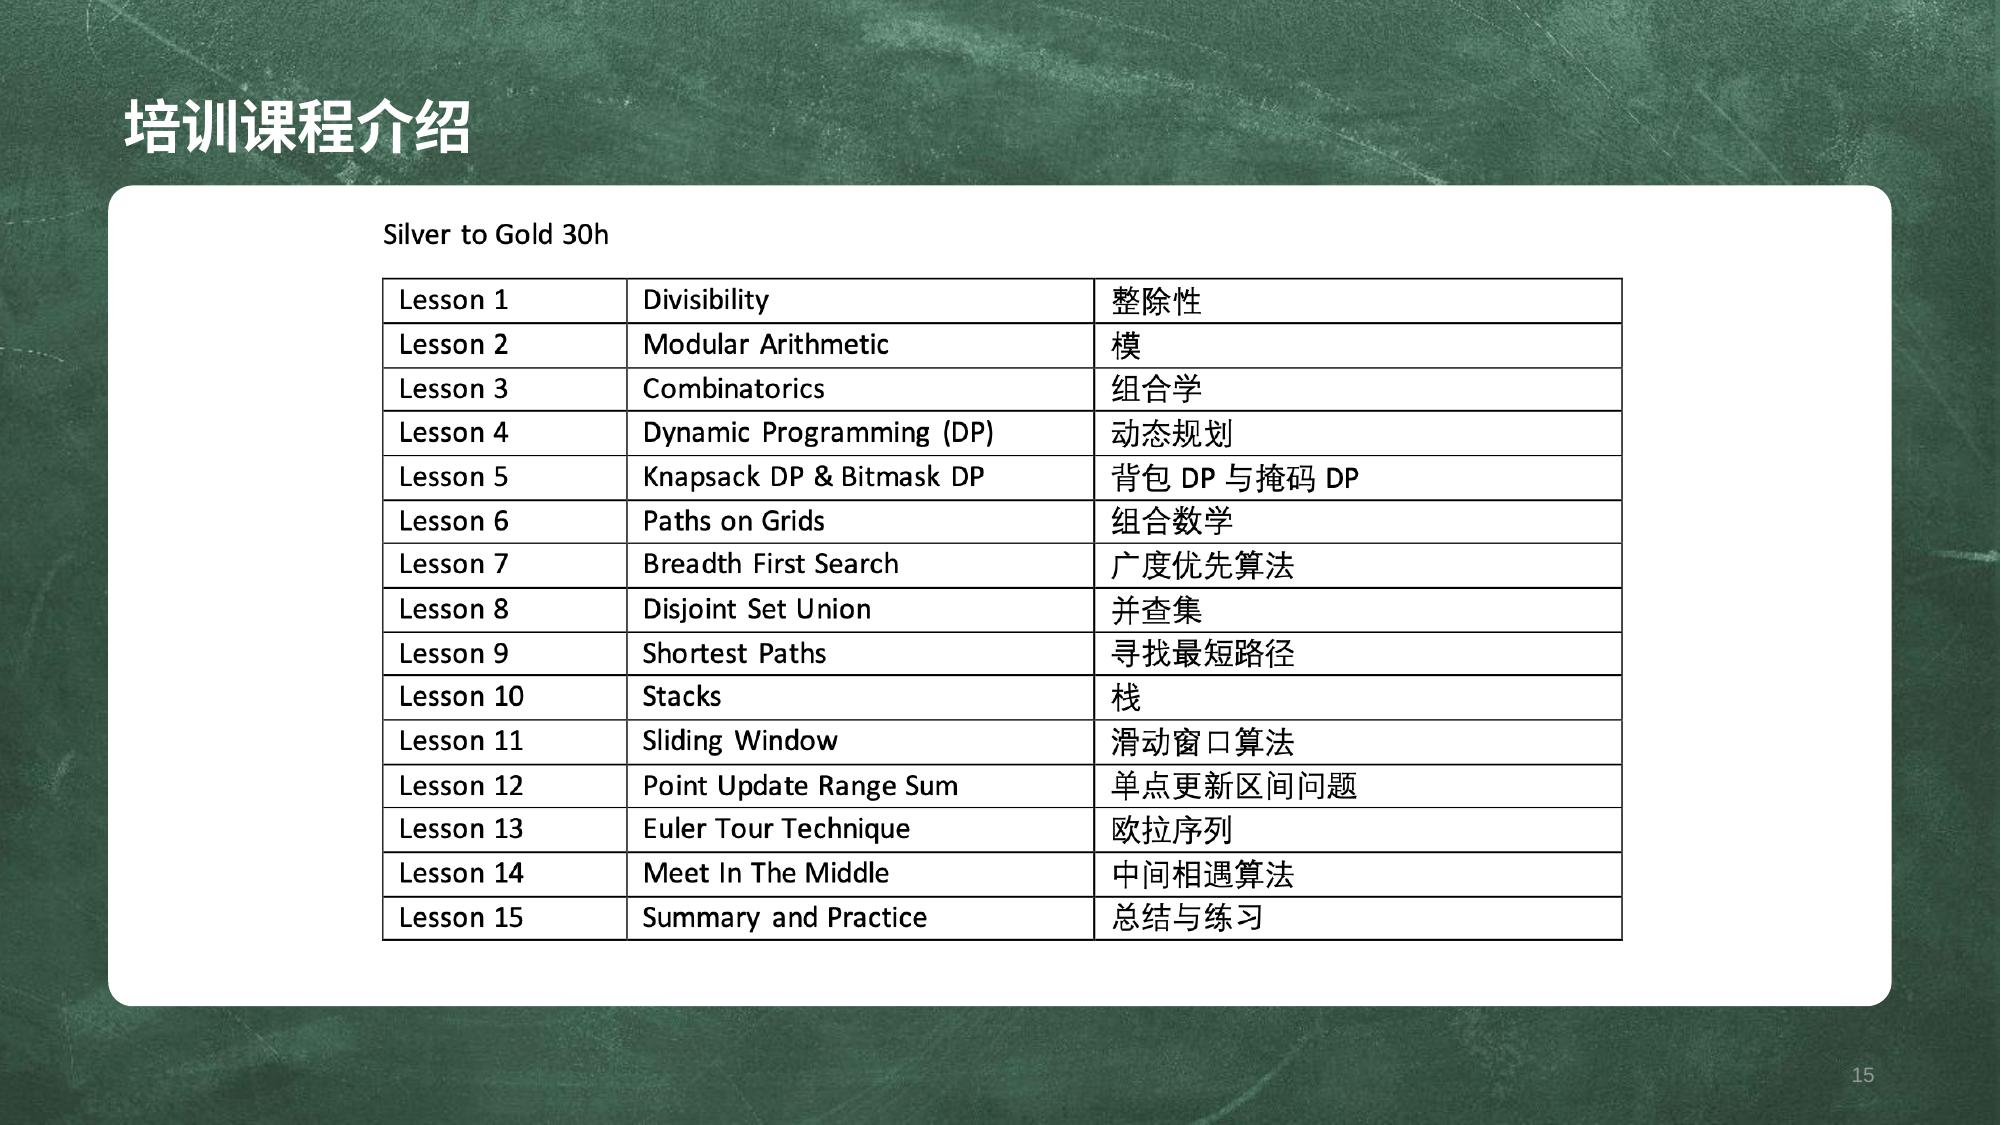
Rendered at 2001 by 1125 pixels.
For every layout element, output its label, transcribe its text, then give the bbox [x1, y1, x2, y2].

picture [0, 0, 2000, 1125]
slide_number 15 [1452, 1056, 1890, 1092]
title 培训课程介绍 [108, 0, 1890, 169]
